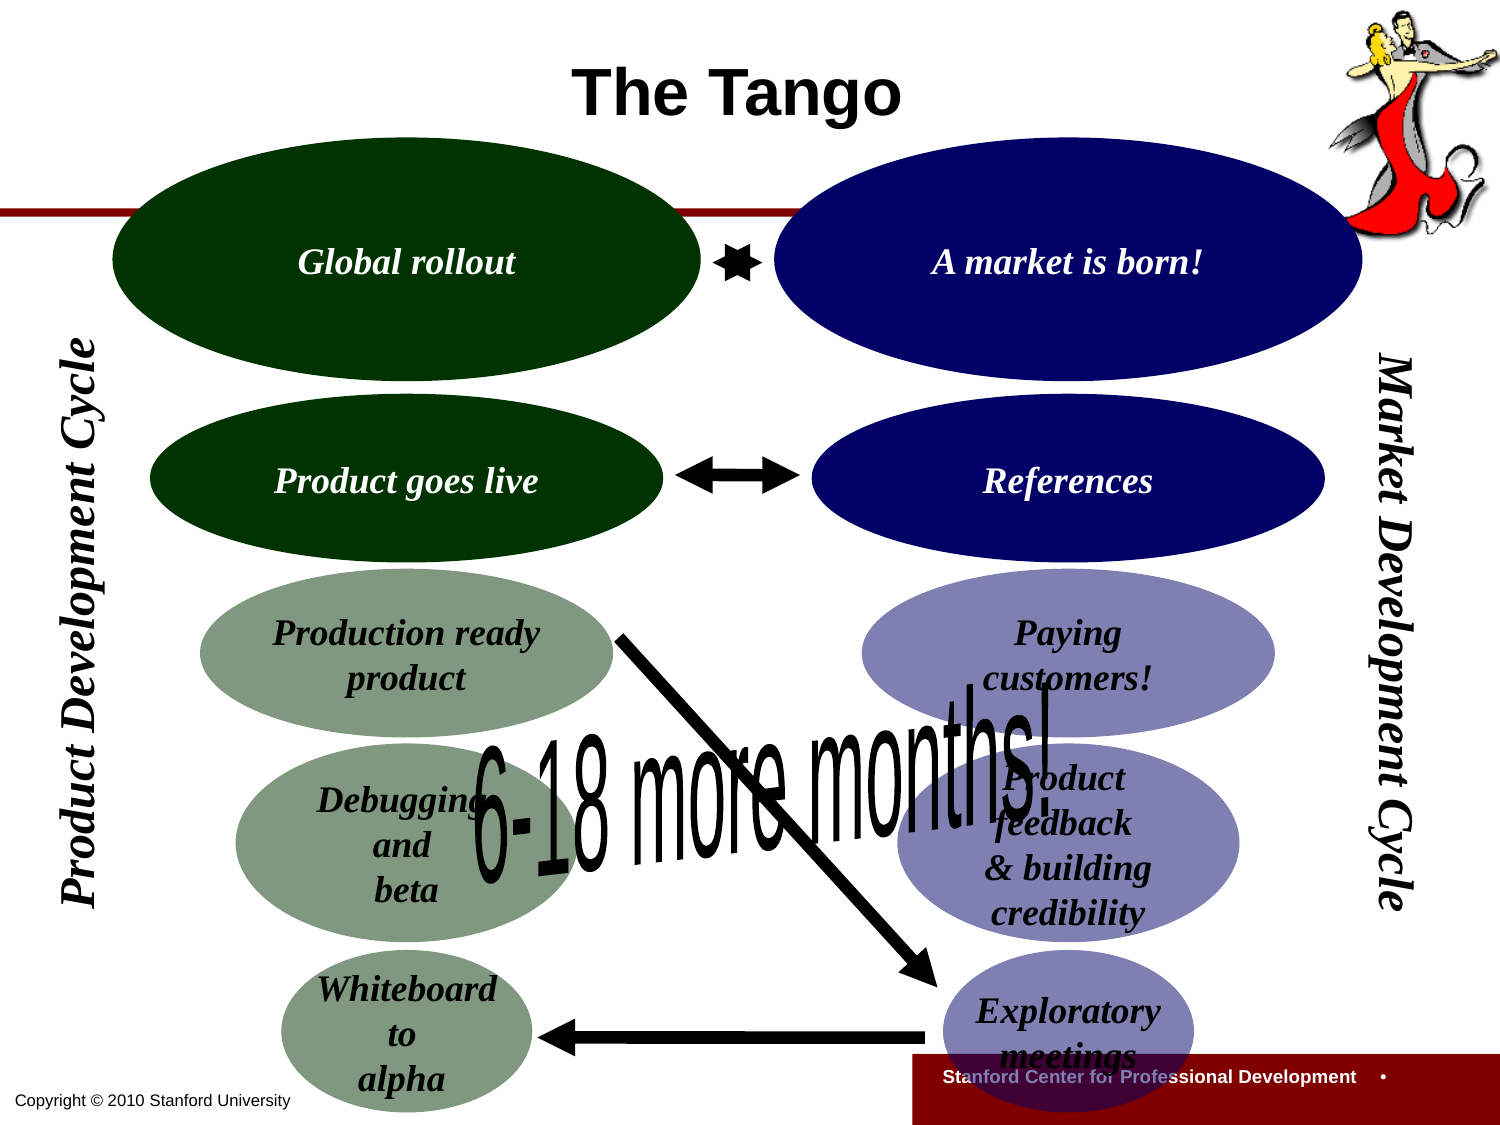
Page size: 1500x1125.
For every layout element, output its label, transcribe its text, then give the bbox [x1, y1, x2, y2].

text_box Production ready product [199, 568, 614, 738]
text_box Global rollout [112, 137, 701, 382]
picture [1320, 0, 1500, 248]
text_box Paying customers! [861, 568, 1275, 738]
text_box [712, 256, 763, 269]
text_box Product goes live [149, 393, 664, 563]
text_box [537, 1031, 925, 1044]
text_box Debugging and beta [235, 743, 578, 943]
text_box Market Development Cycle [1362, 338, 1437, 928]
text_box Whiteboard to alpha [281, 949, 533, 1113]
text_box Product feedback & building credibility [897, 743, 1240, 943]
title The Tango [174, 50, 1300, 129]
text_box [768, 802, 938, 988]
text_box Product Development Cycle [37, 322, 113, 925]
text_box References [811, 393, 1325, 563]
text_box Exploratory meetings [942, 949, 1195, 1113]
text_box [675, 468, 800, 482]
text_box A market is born! [774, 137, 1363, 382]
